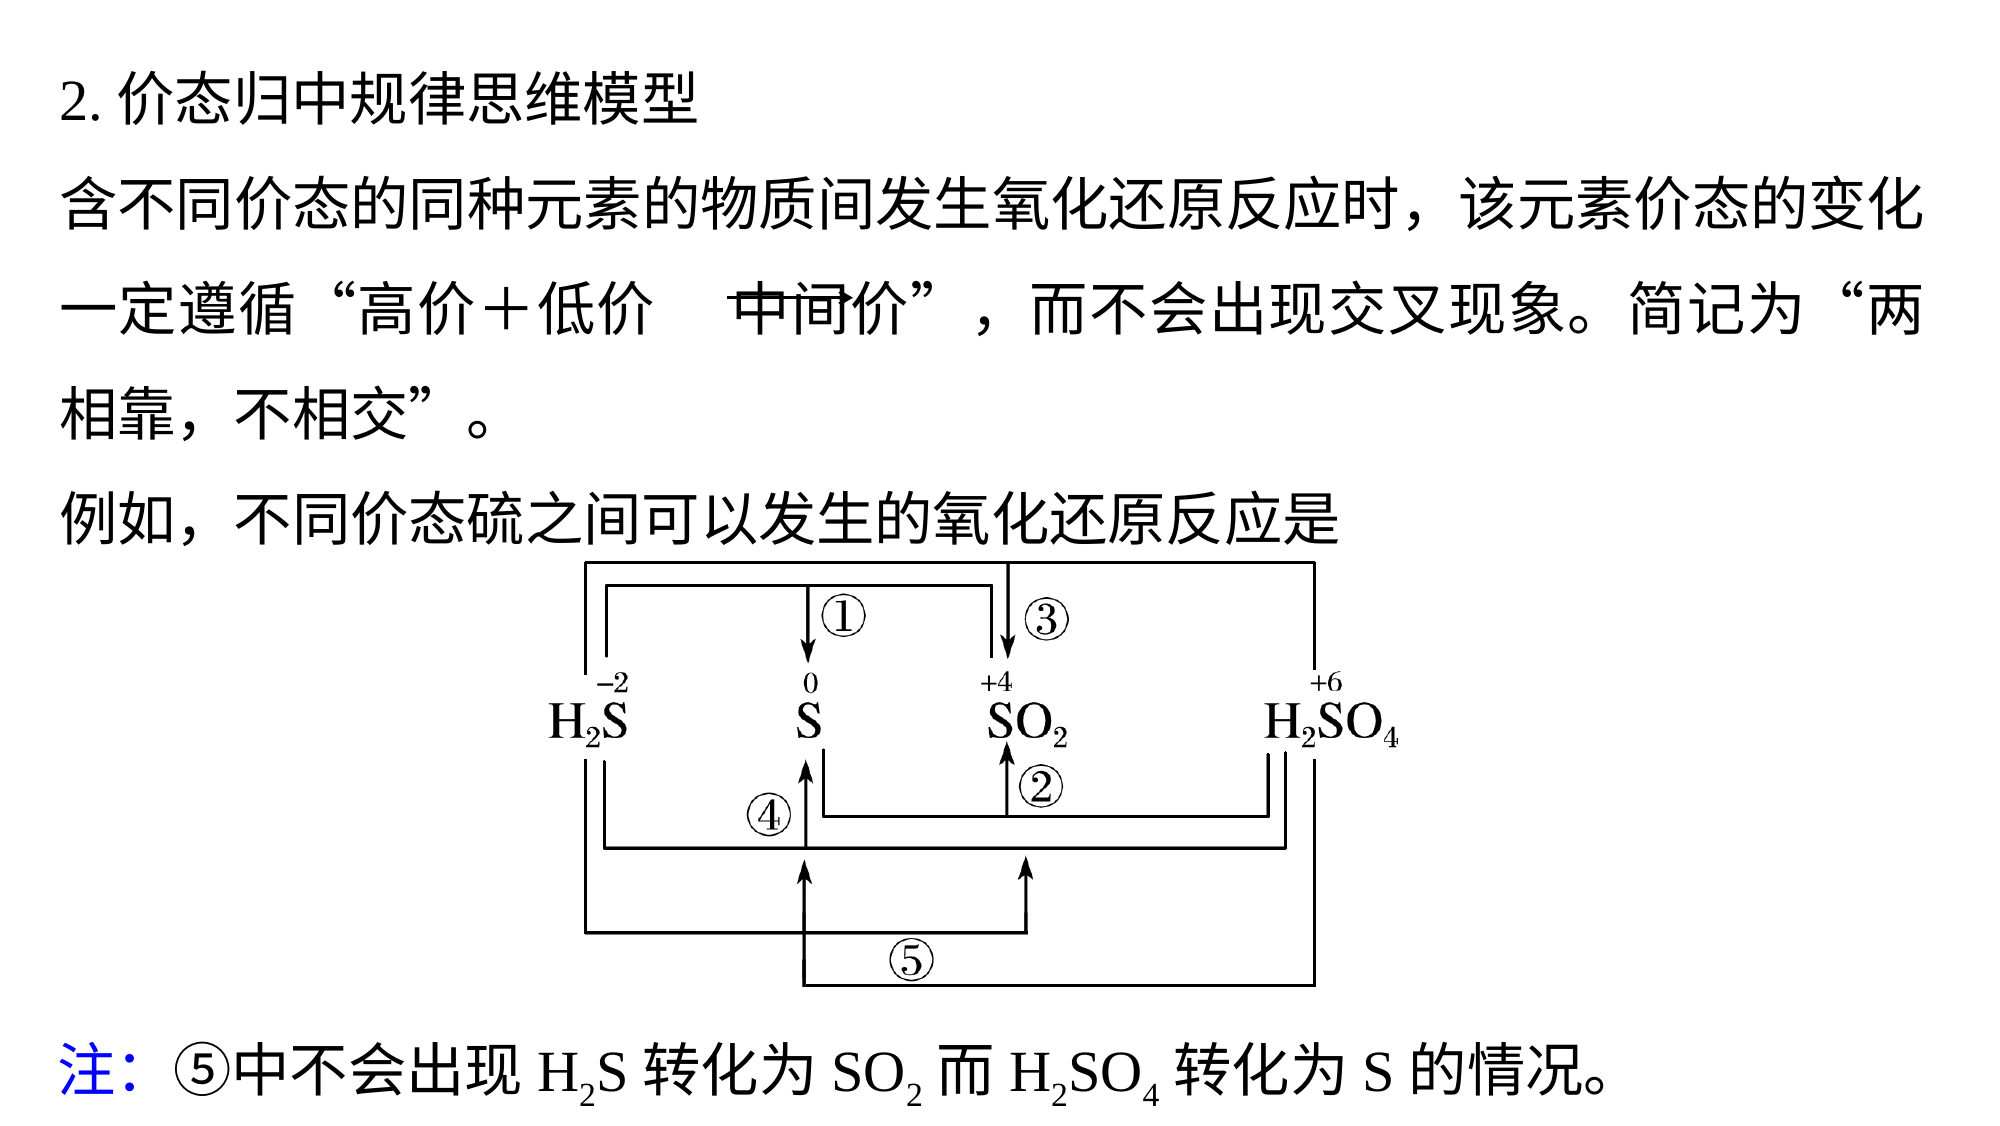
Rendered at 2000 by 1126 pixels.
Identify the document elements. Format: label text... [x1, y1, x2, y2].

text_box 2.价态归中规律思维模型 含不同价态的同种元素的物质间发生氧化还原反应时，该元素价态的变化一定遵循“高价＋低价 中间价”，而不会出现交叉现象。简记为“两相靠，不相交”。 例如，不同价态硫之间可以发生的氧化还原反应是 [39, 17, 1945, 563]
picture [537, 552, 1406, 989]
text_box 注：⑤中不会出现H2S转化为SO2而H2SO4转化为S的情况。 [42, 986, 1814, 1121]
